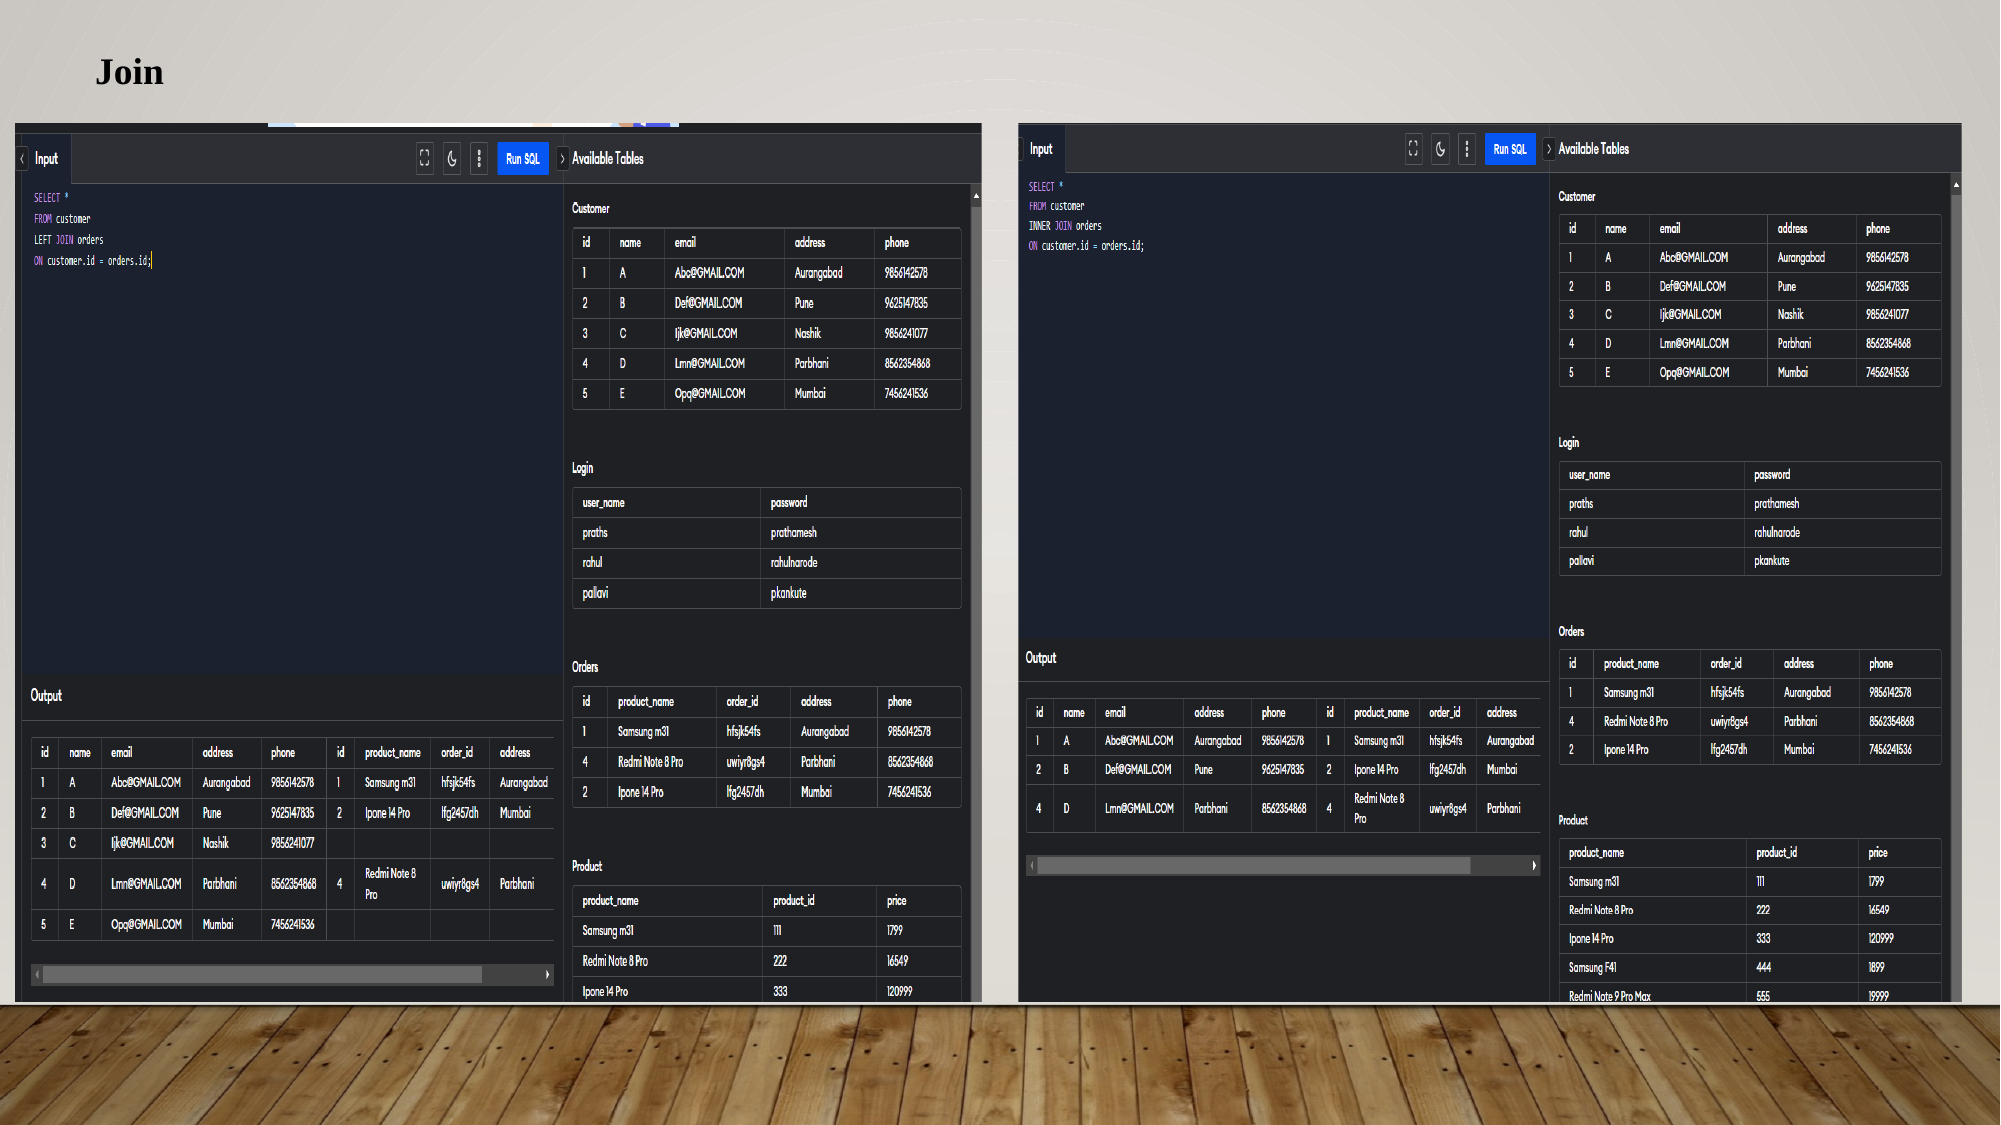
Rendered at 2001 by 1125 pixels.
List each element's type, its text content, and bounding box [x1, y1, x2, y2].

picture [0, 1005, 2000, 1125]
picture [1018, 123, 1962, 1002]
picture [14, 123, 982, 1002]
text_box Join [80, 39, 1082, 100]
